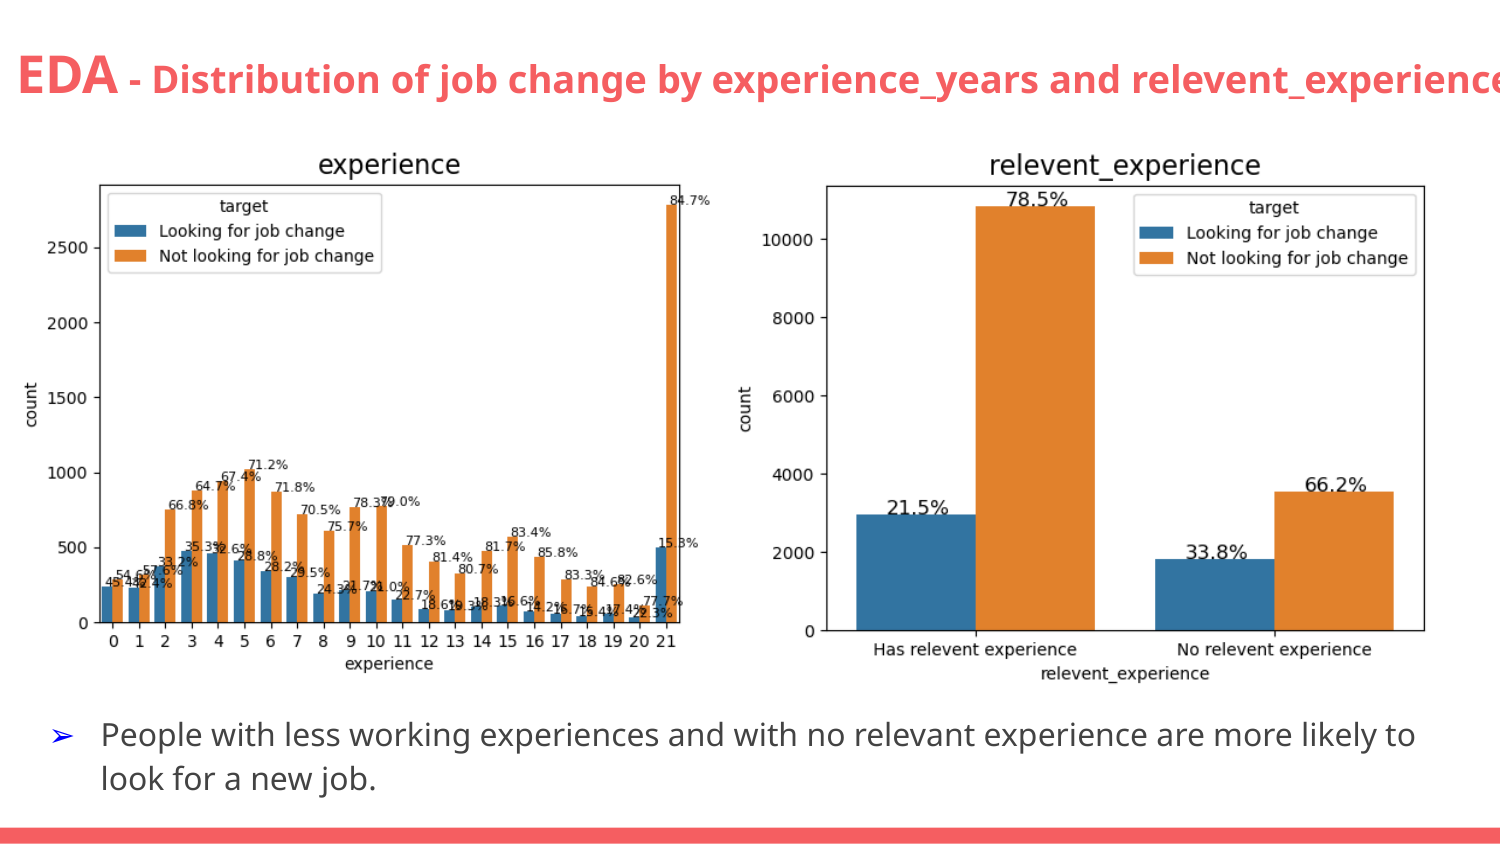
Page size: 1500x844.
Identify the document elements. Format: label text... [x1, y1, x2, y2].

picture [5, 116, 1500, 695]
title EDA - Distribution of job change by experience_years and relevent_experience [1, 26, 1500, 118]
list People with less working experiences and with no relevant experience are more likely to look for a new job. [13, 693, 1464, 813]
